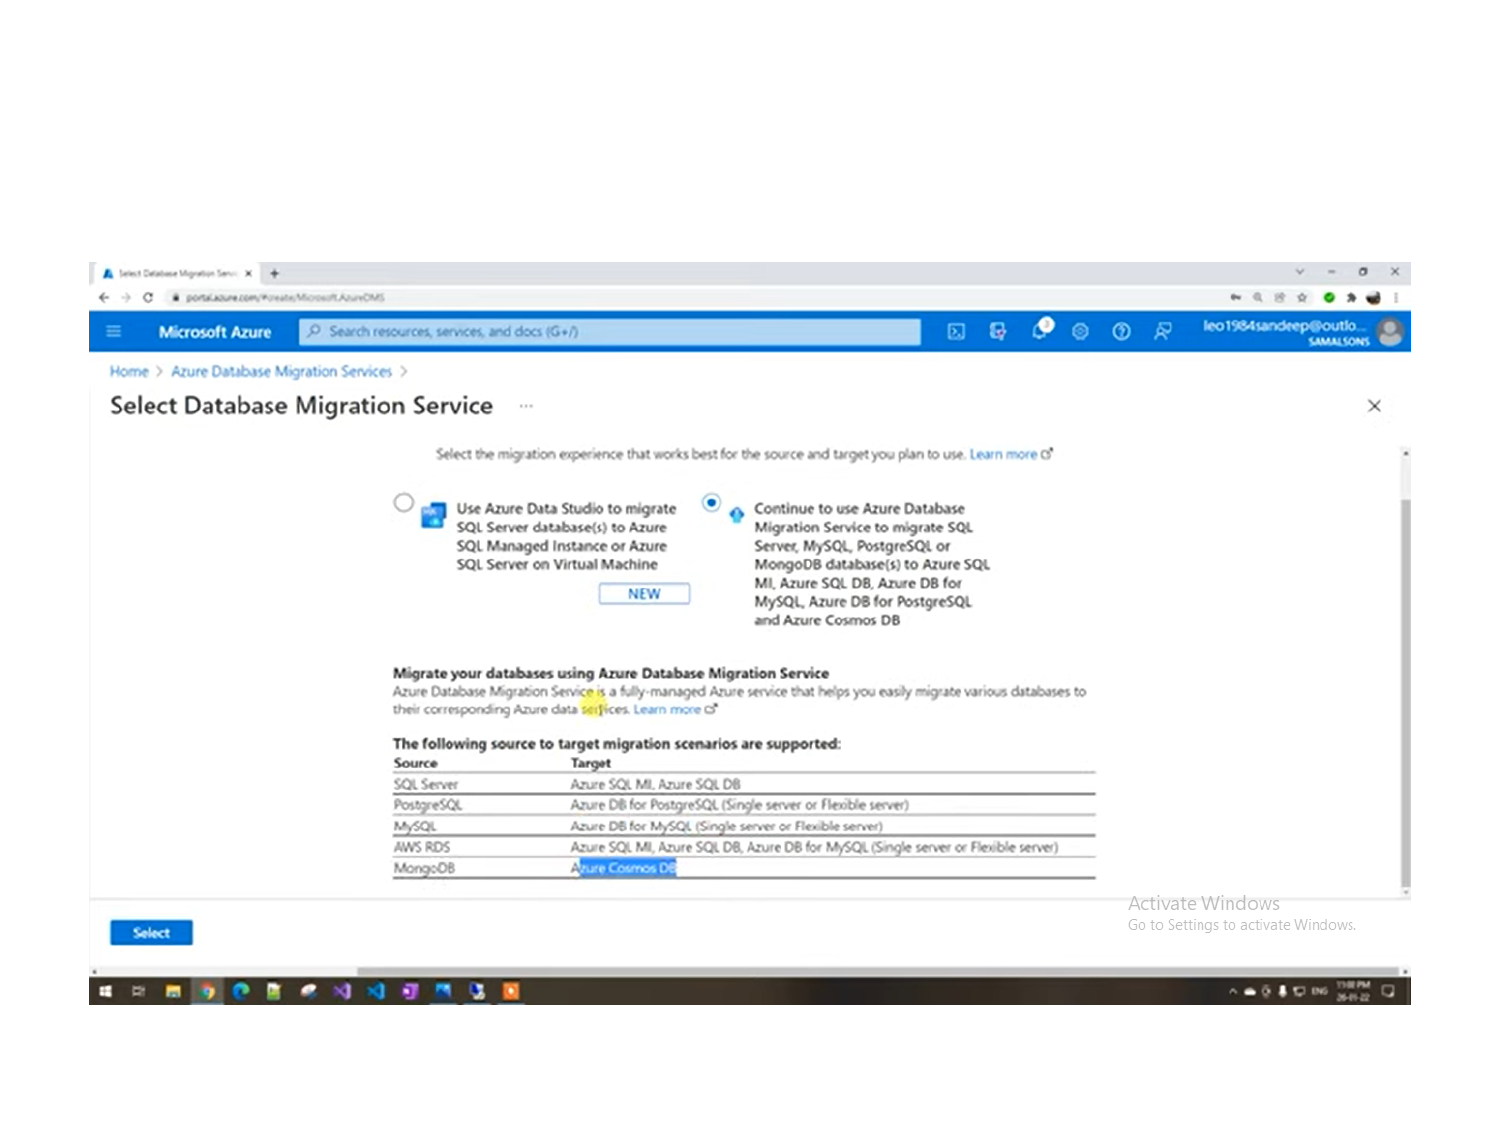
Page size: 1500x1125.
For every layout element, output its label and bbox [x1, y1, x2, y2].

list [89, 262, 1411, 1006]
